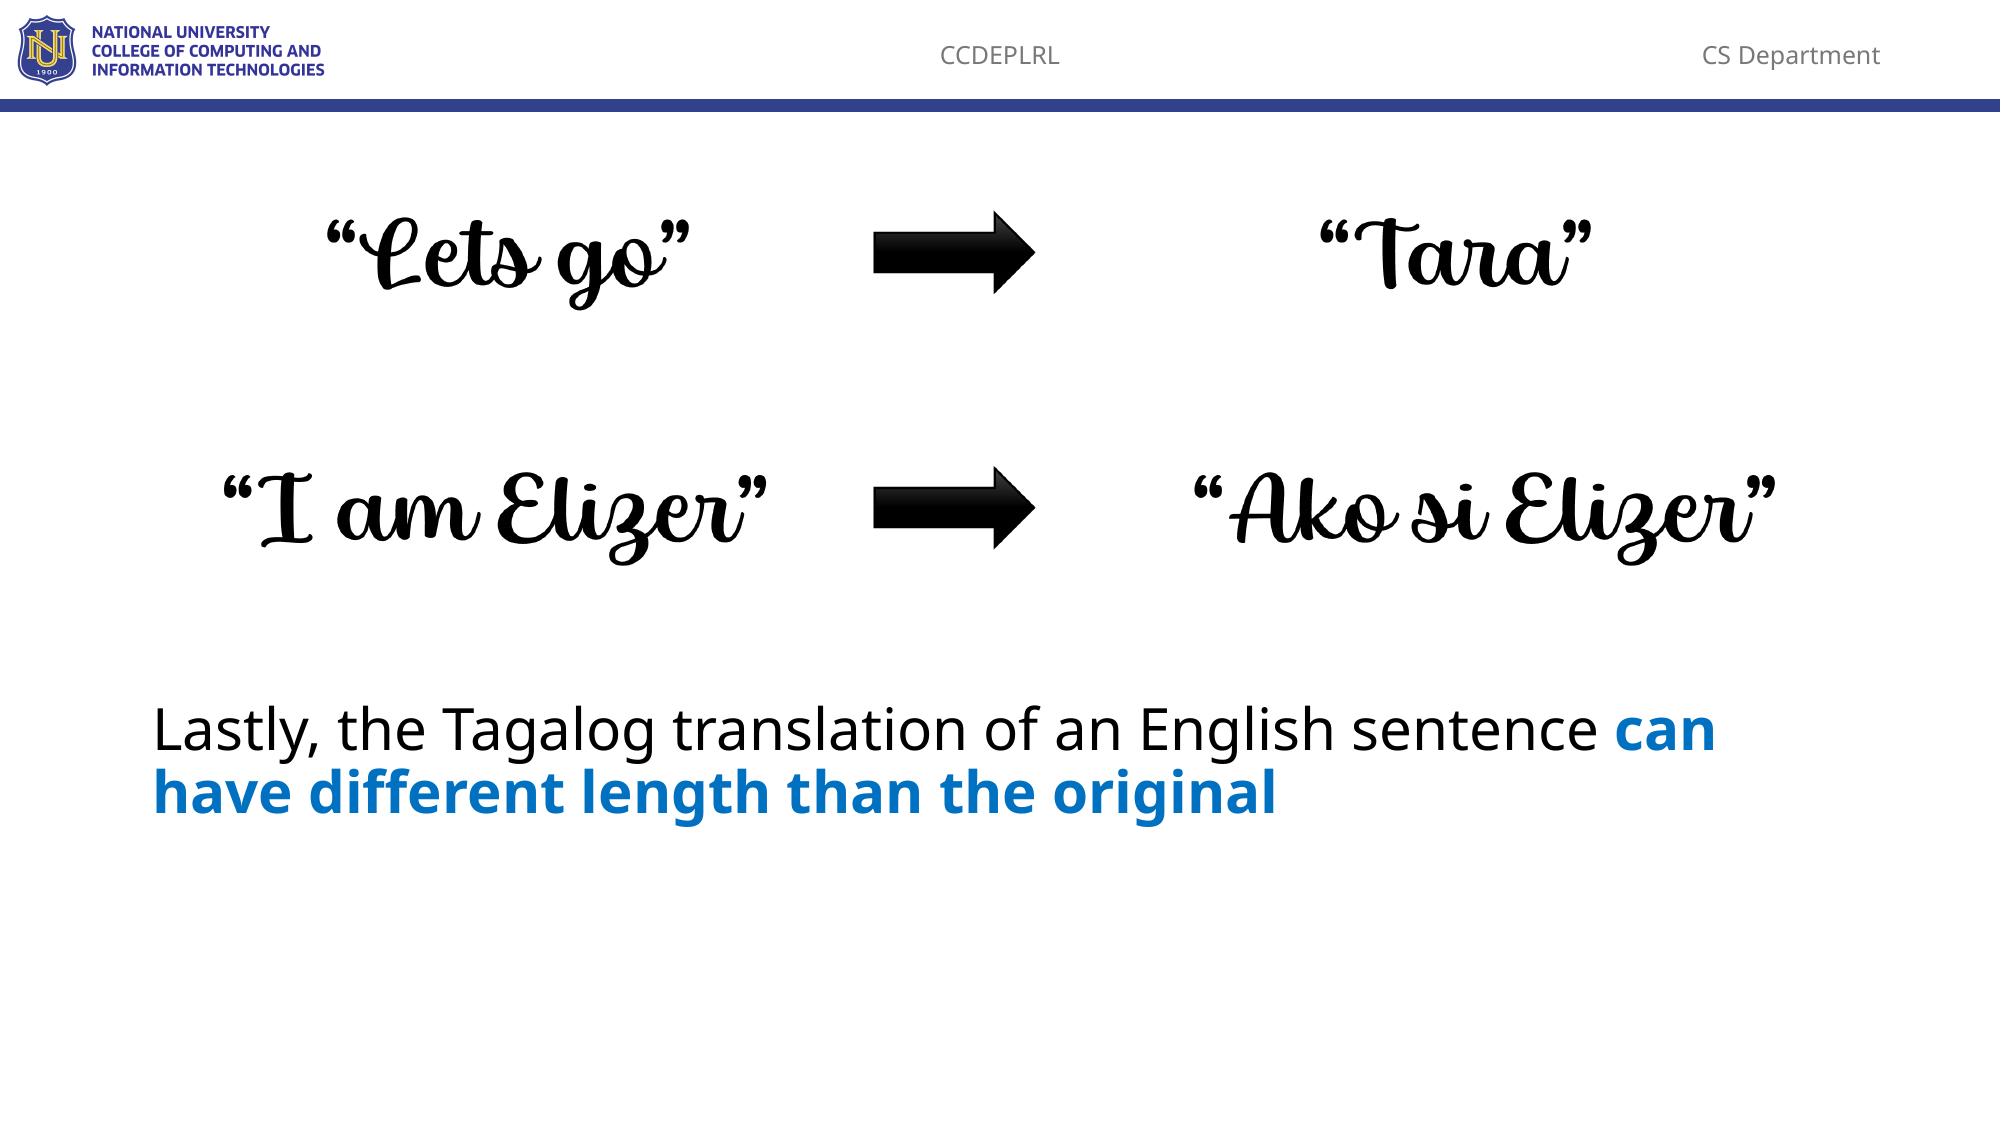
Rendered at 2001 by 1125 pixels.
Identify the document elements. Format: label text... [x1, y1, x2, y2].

picture [0, 0, 337, 99]
picture [158, 157, 1841, 632]
text_box Lastly, the Tagalog translation of an English sentence can have different length than the original [137, 692, 1863, 1089]
